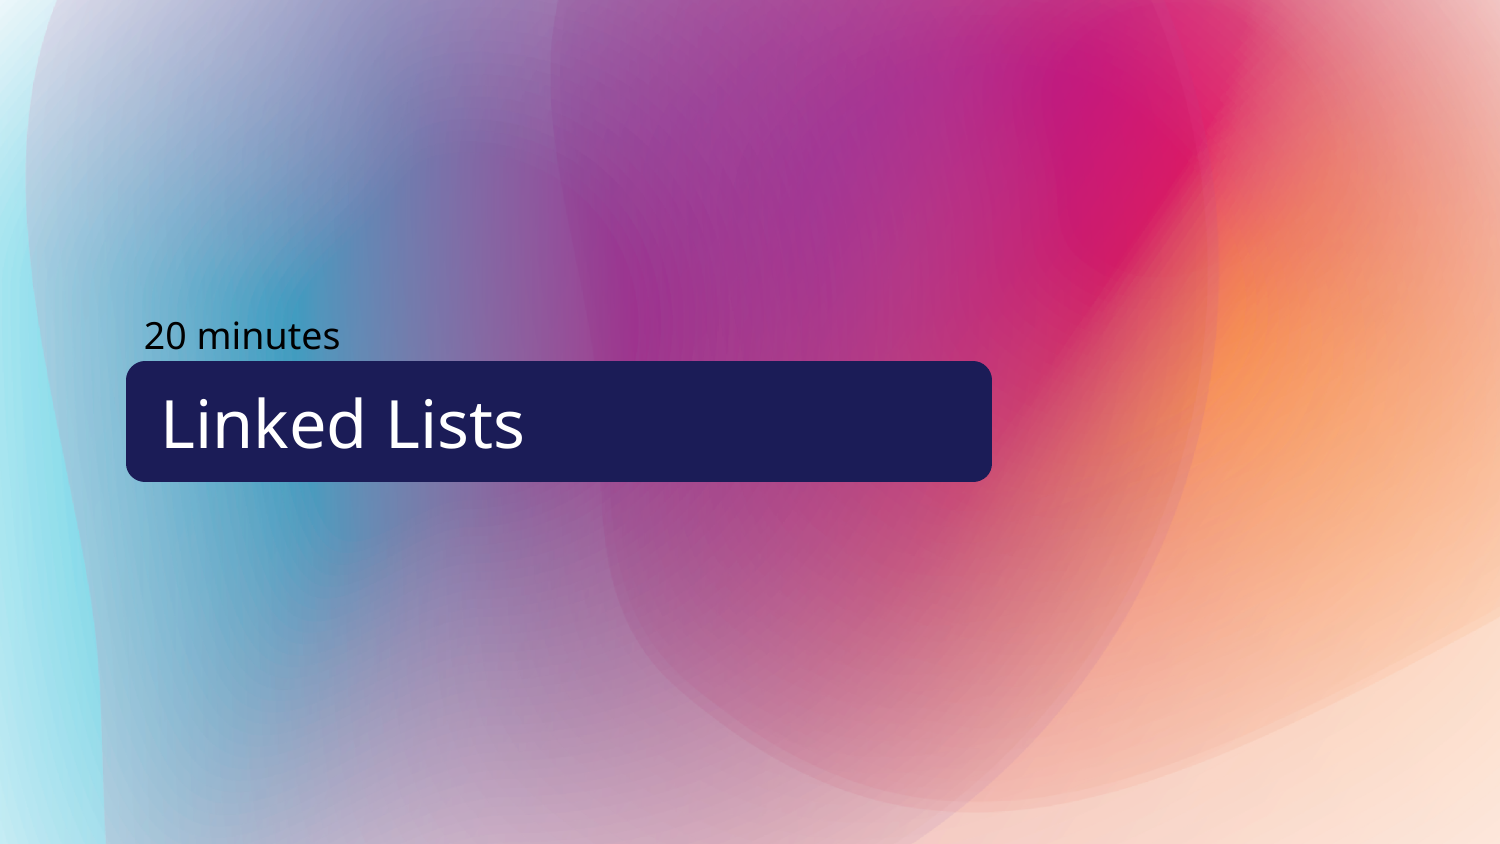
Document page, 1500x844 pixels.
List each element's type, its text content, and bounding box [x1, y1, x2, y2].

picture [0, 0, 1500, 844]
title Linked Lists [126, 361, 992, 482]
subtitle 20 minutes [128, 290, 806, 354]
